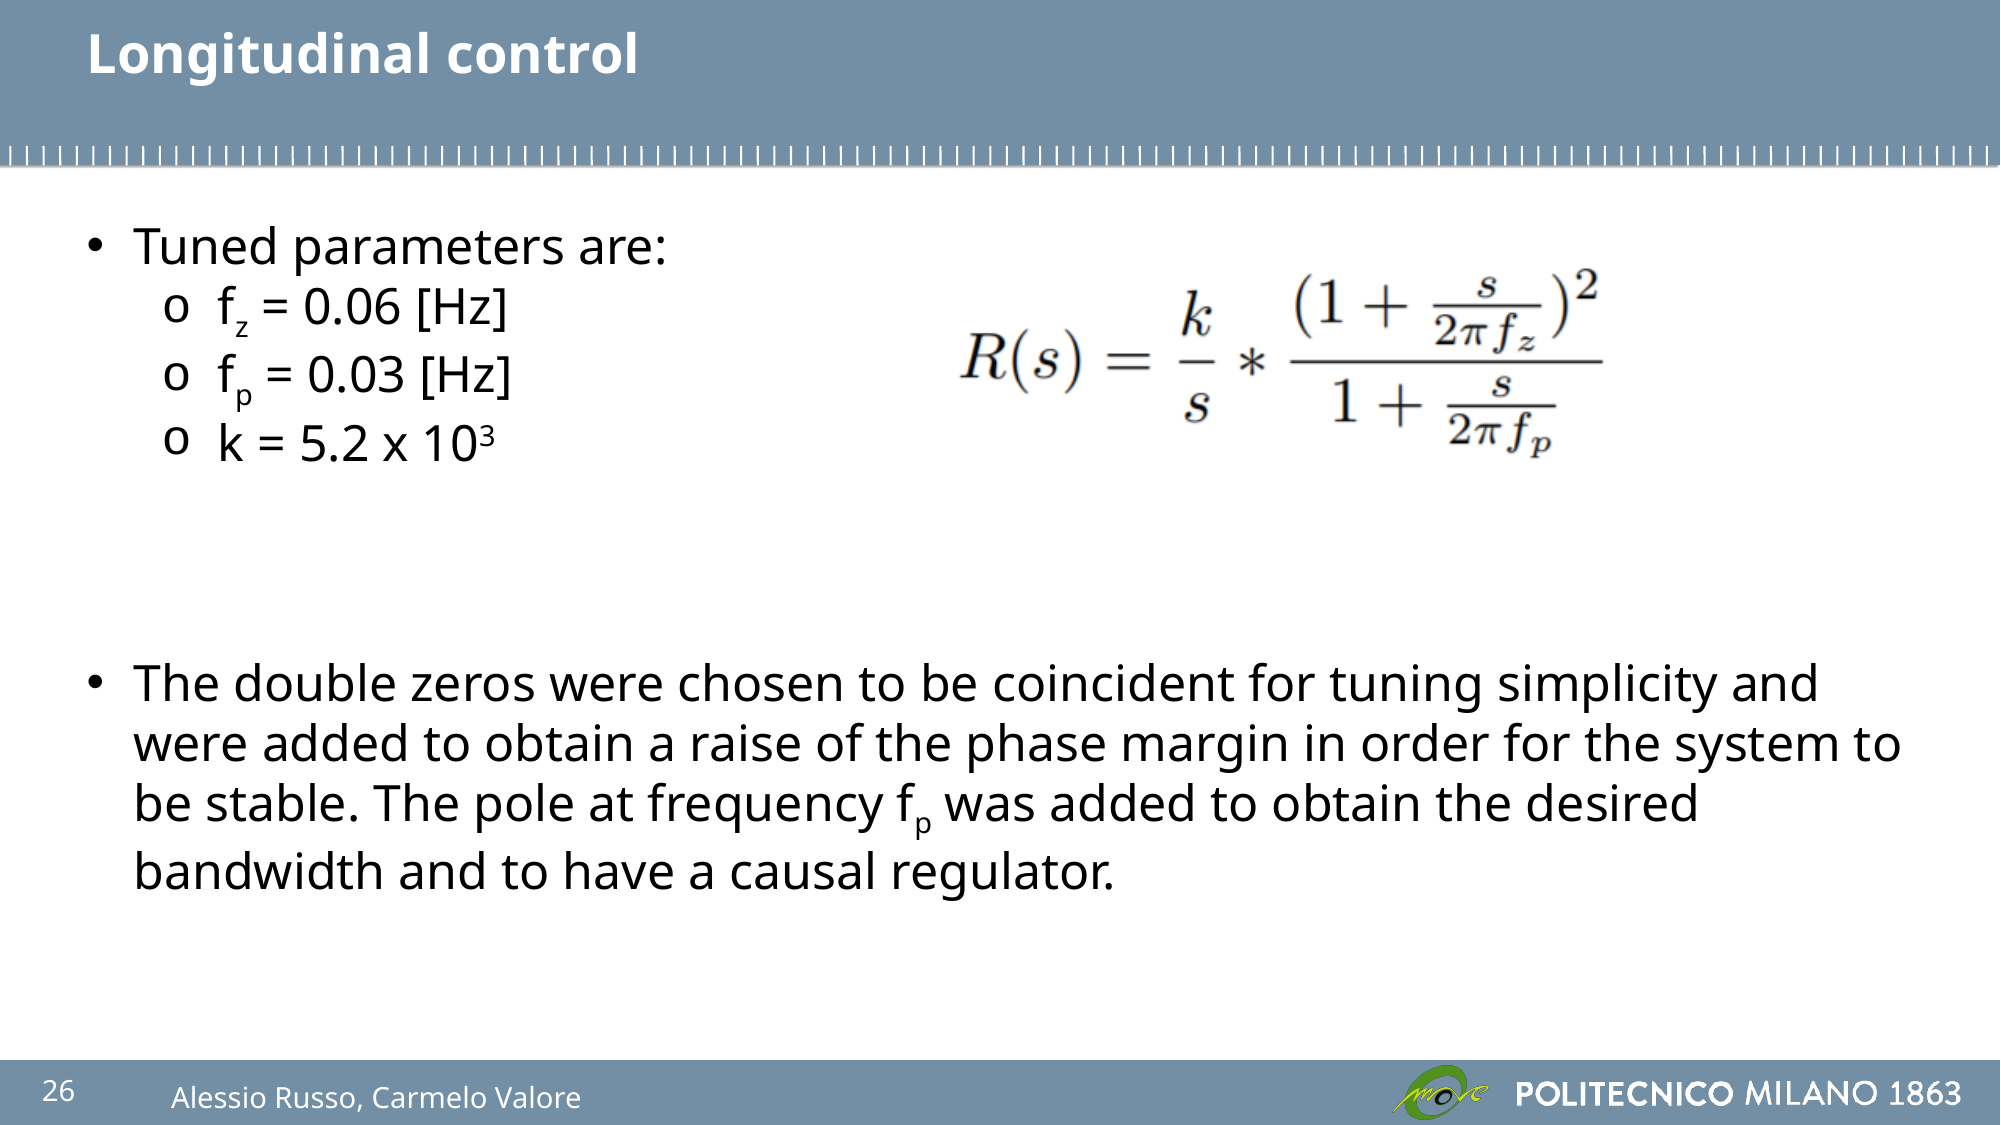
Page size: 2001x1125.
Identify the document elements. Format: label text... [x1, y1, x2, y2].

text_box Longitudinal control [71, 13, 1915, 91]
text_box 26 [7, 1062, 71, 1123]
picture [945, 239, 1629, 483]
picture [1958, 1068, 1967, 1117]
text_box Tuned parameters are: fz = 0.06 [Hz] fp = 0.03 [Hz] k = 5.2 x 103 The double zeros were chosen to be coincident for tuning simplicity and were added to obtain a raise of the phase margin in order for the system to be stable. The pole at frequency fp was added to obtain the desired bandwidth and to have a causal regulator. [71, 207, 1958, 1125]
